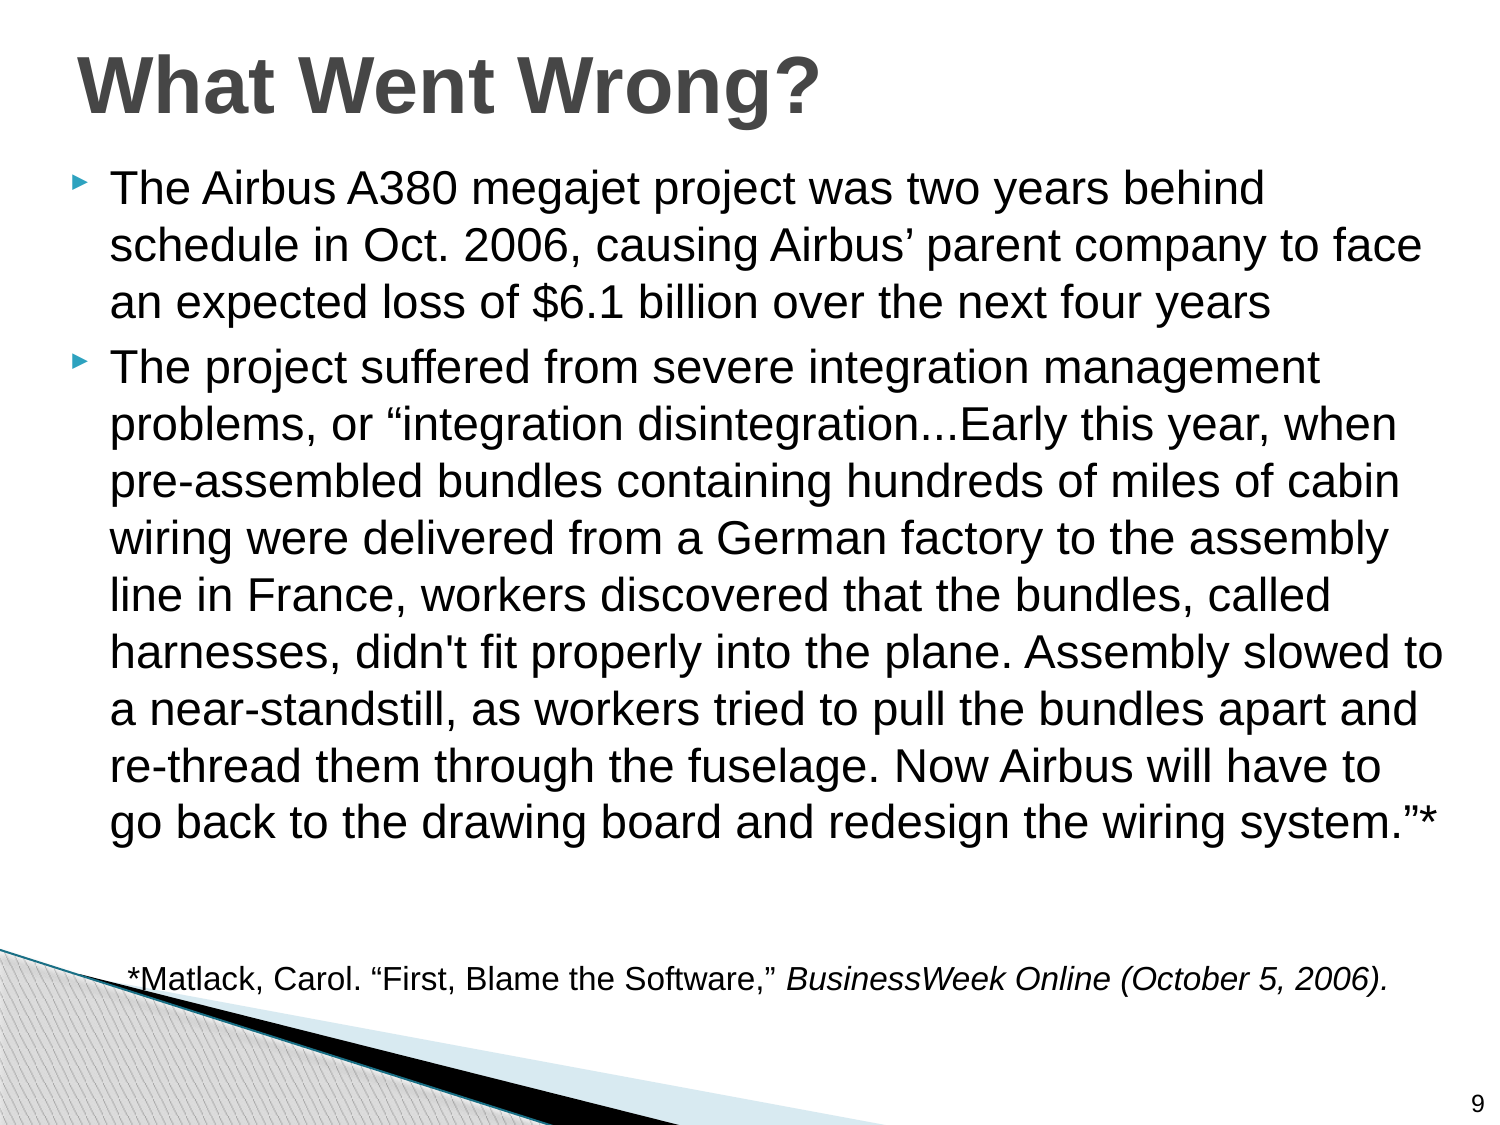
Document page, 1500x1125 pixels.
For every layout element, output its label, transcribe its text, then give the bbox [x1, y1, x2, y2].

title What Went Wrong? [62, 24, 1425, 138]
list The Airbus A380 megajet project was two years behind schedule in Oct. 2006, causing Airbus’ parent company to face an expected loss of $6.1 billion over the next four years The project suffered from severe integration management problems, or “integration disintegration...Early this year, when pre-assembled bundles containing hundreds of miles of cabin wiring were delivered from a German factory to the assembly line in France, workers discovered that the bundles, called harnesses, didn't fit properly into the plane. Assembly slowed to a near-standstill, as workers tried to pull the bundles apart and re-thread them through the fuselage. Now Airbus will have to go back to the drawing board and redesign the wiring system.”* [37, 149, 1463, 900]
text_box *Matlack, Carol. “First, Blame the Software,” BusinessWeek Online (October 5, 2006). [112, 950, 1421, 1060]
slide_number 9 [1412, 1065, 1500, 1125]
